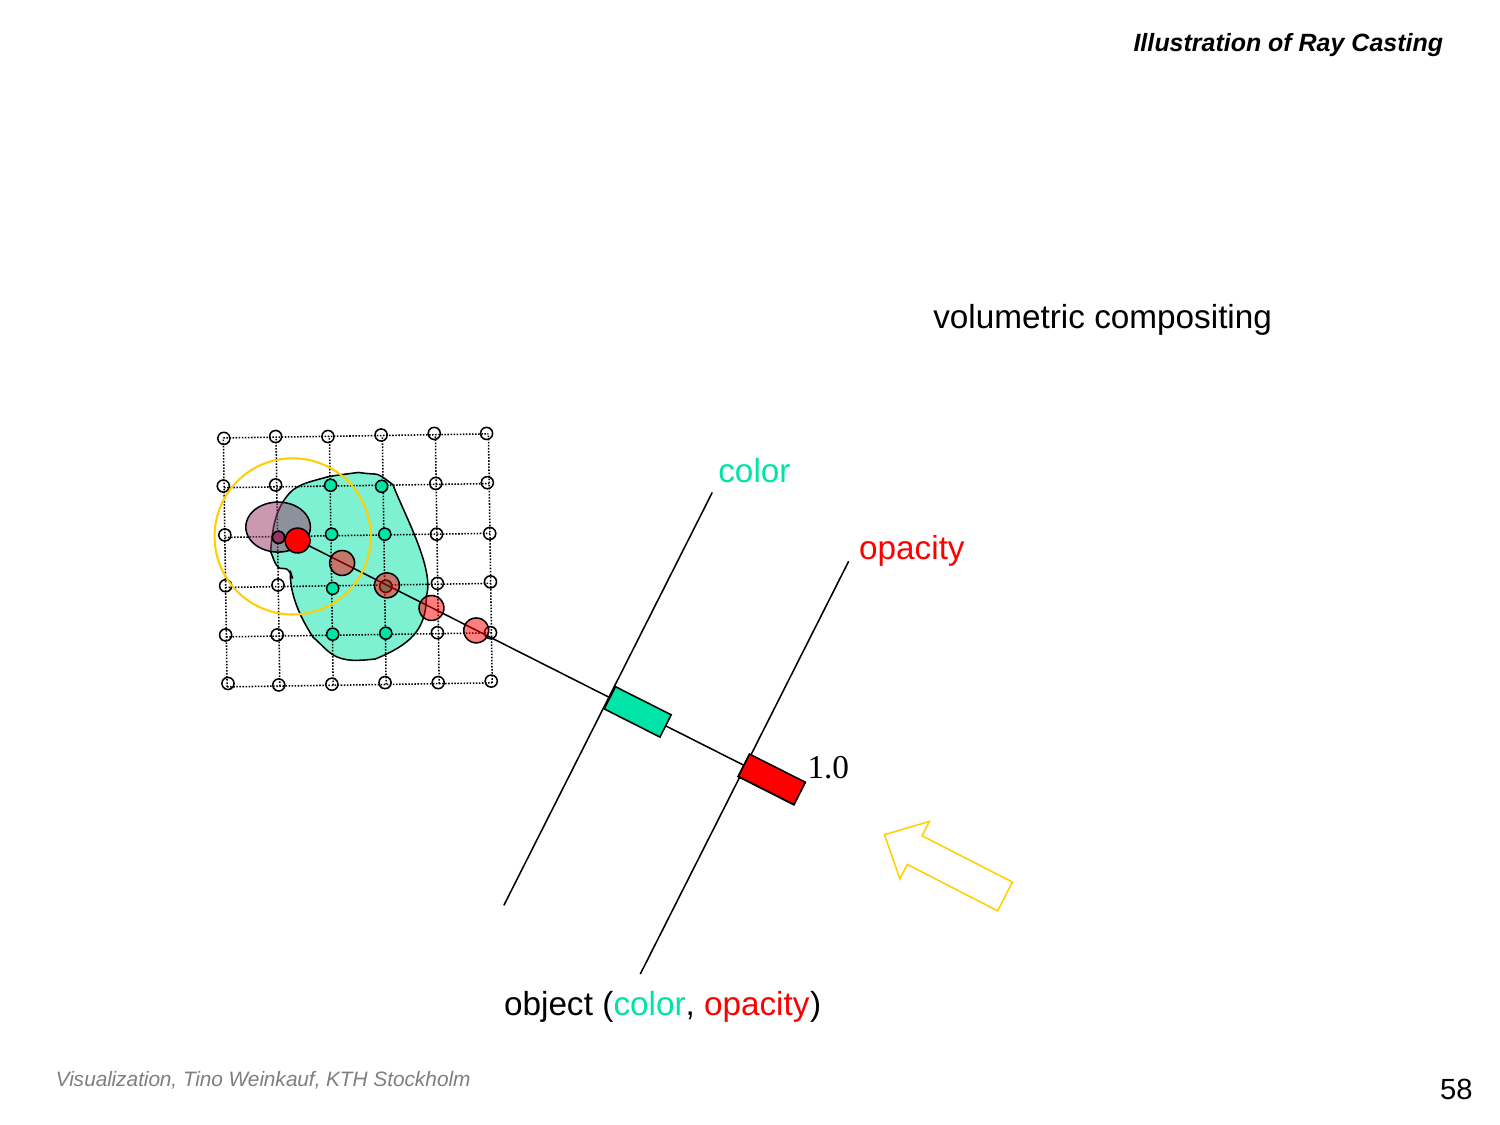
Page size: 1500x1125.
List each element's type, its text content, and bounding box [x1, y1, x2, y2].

text_box color [502, 442, 1058, 497]
text_box volumetric compositing [918, 287, 1288, 343]
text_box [216, 427, 498, 692]
text_box 58 [1374, 1062, 1488, 1113]
text_box object (color, opacity) [490, 974, 835, 1030]
title Illustration of Ray Casting [237, 18, 1460, 67]
text_box 1.0 [807, 737, 923, 793]
text_box [884, 821, 1013, 911]
text_box opacity [622, 518, 1211, 574]
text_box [258, 527, 804, 793]
